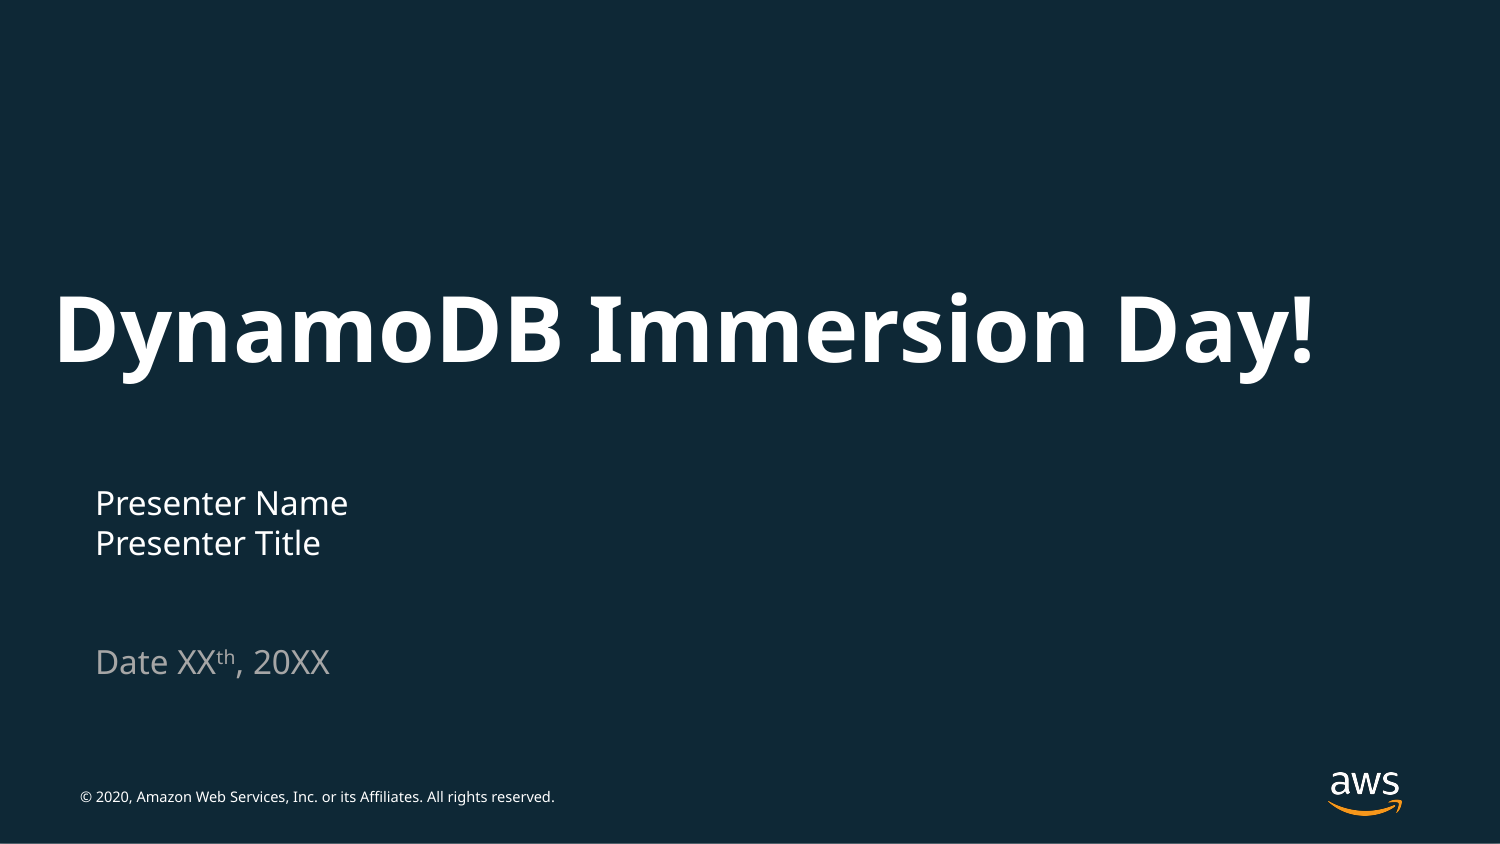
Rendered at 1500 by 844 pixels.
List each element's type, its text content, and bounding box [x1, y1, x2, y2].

list DynamoDB Immersion Day! [37, 263, 1467, 386]
list Presenter Name Presenter Title [80, 474, 993, 597]
picture [1328, 772, 1402, 816]
list Date XXth, 20XX [80, 633, 685, 695]
